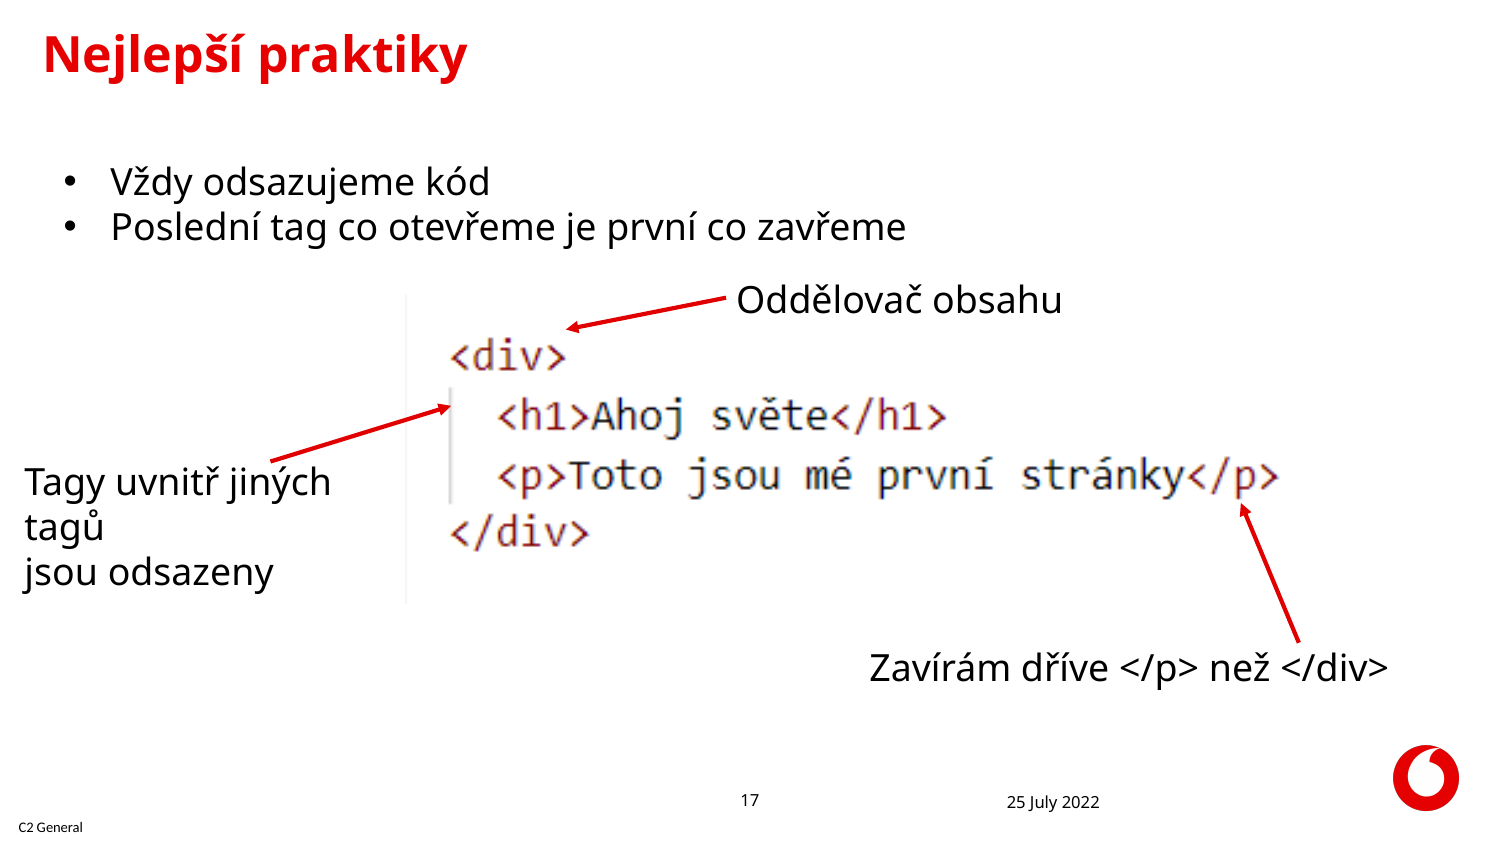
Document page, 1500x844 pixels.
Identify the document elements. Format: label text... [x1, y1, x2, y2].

slide_number 17 [739, 790, 761, 813]
text_box Zavírám dříve </p> než </div> [869, 644, 1390, 690]
text_box Vždy odsazujeme kód Poslední tag co otevřeme je první co zavřeme [63, 157, 908, 248]
text_box Oddělovač obsahu [736, 276, 1115, 294]
text_box 25 July 2022 [1006, 792, 1357, 813]
picture [1393, 745, 1459, 811]
picture [405, 294, 1391, 604]
text_box Tagy uvnitř jiných tagů jsou odsazeny [24, 458, 403, 594]
title Nejlepší praktiky [41, 33, 1460, 144]
